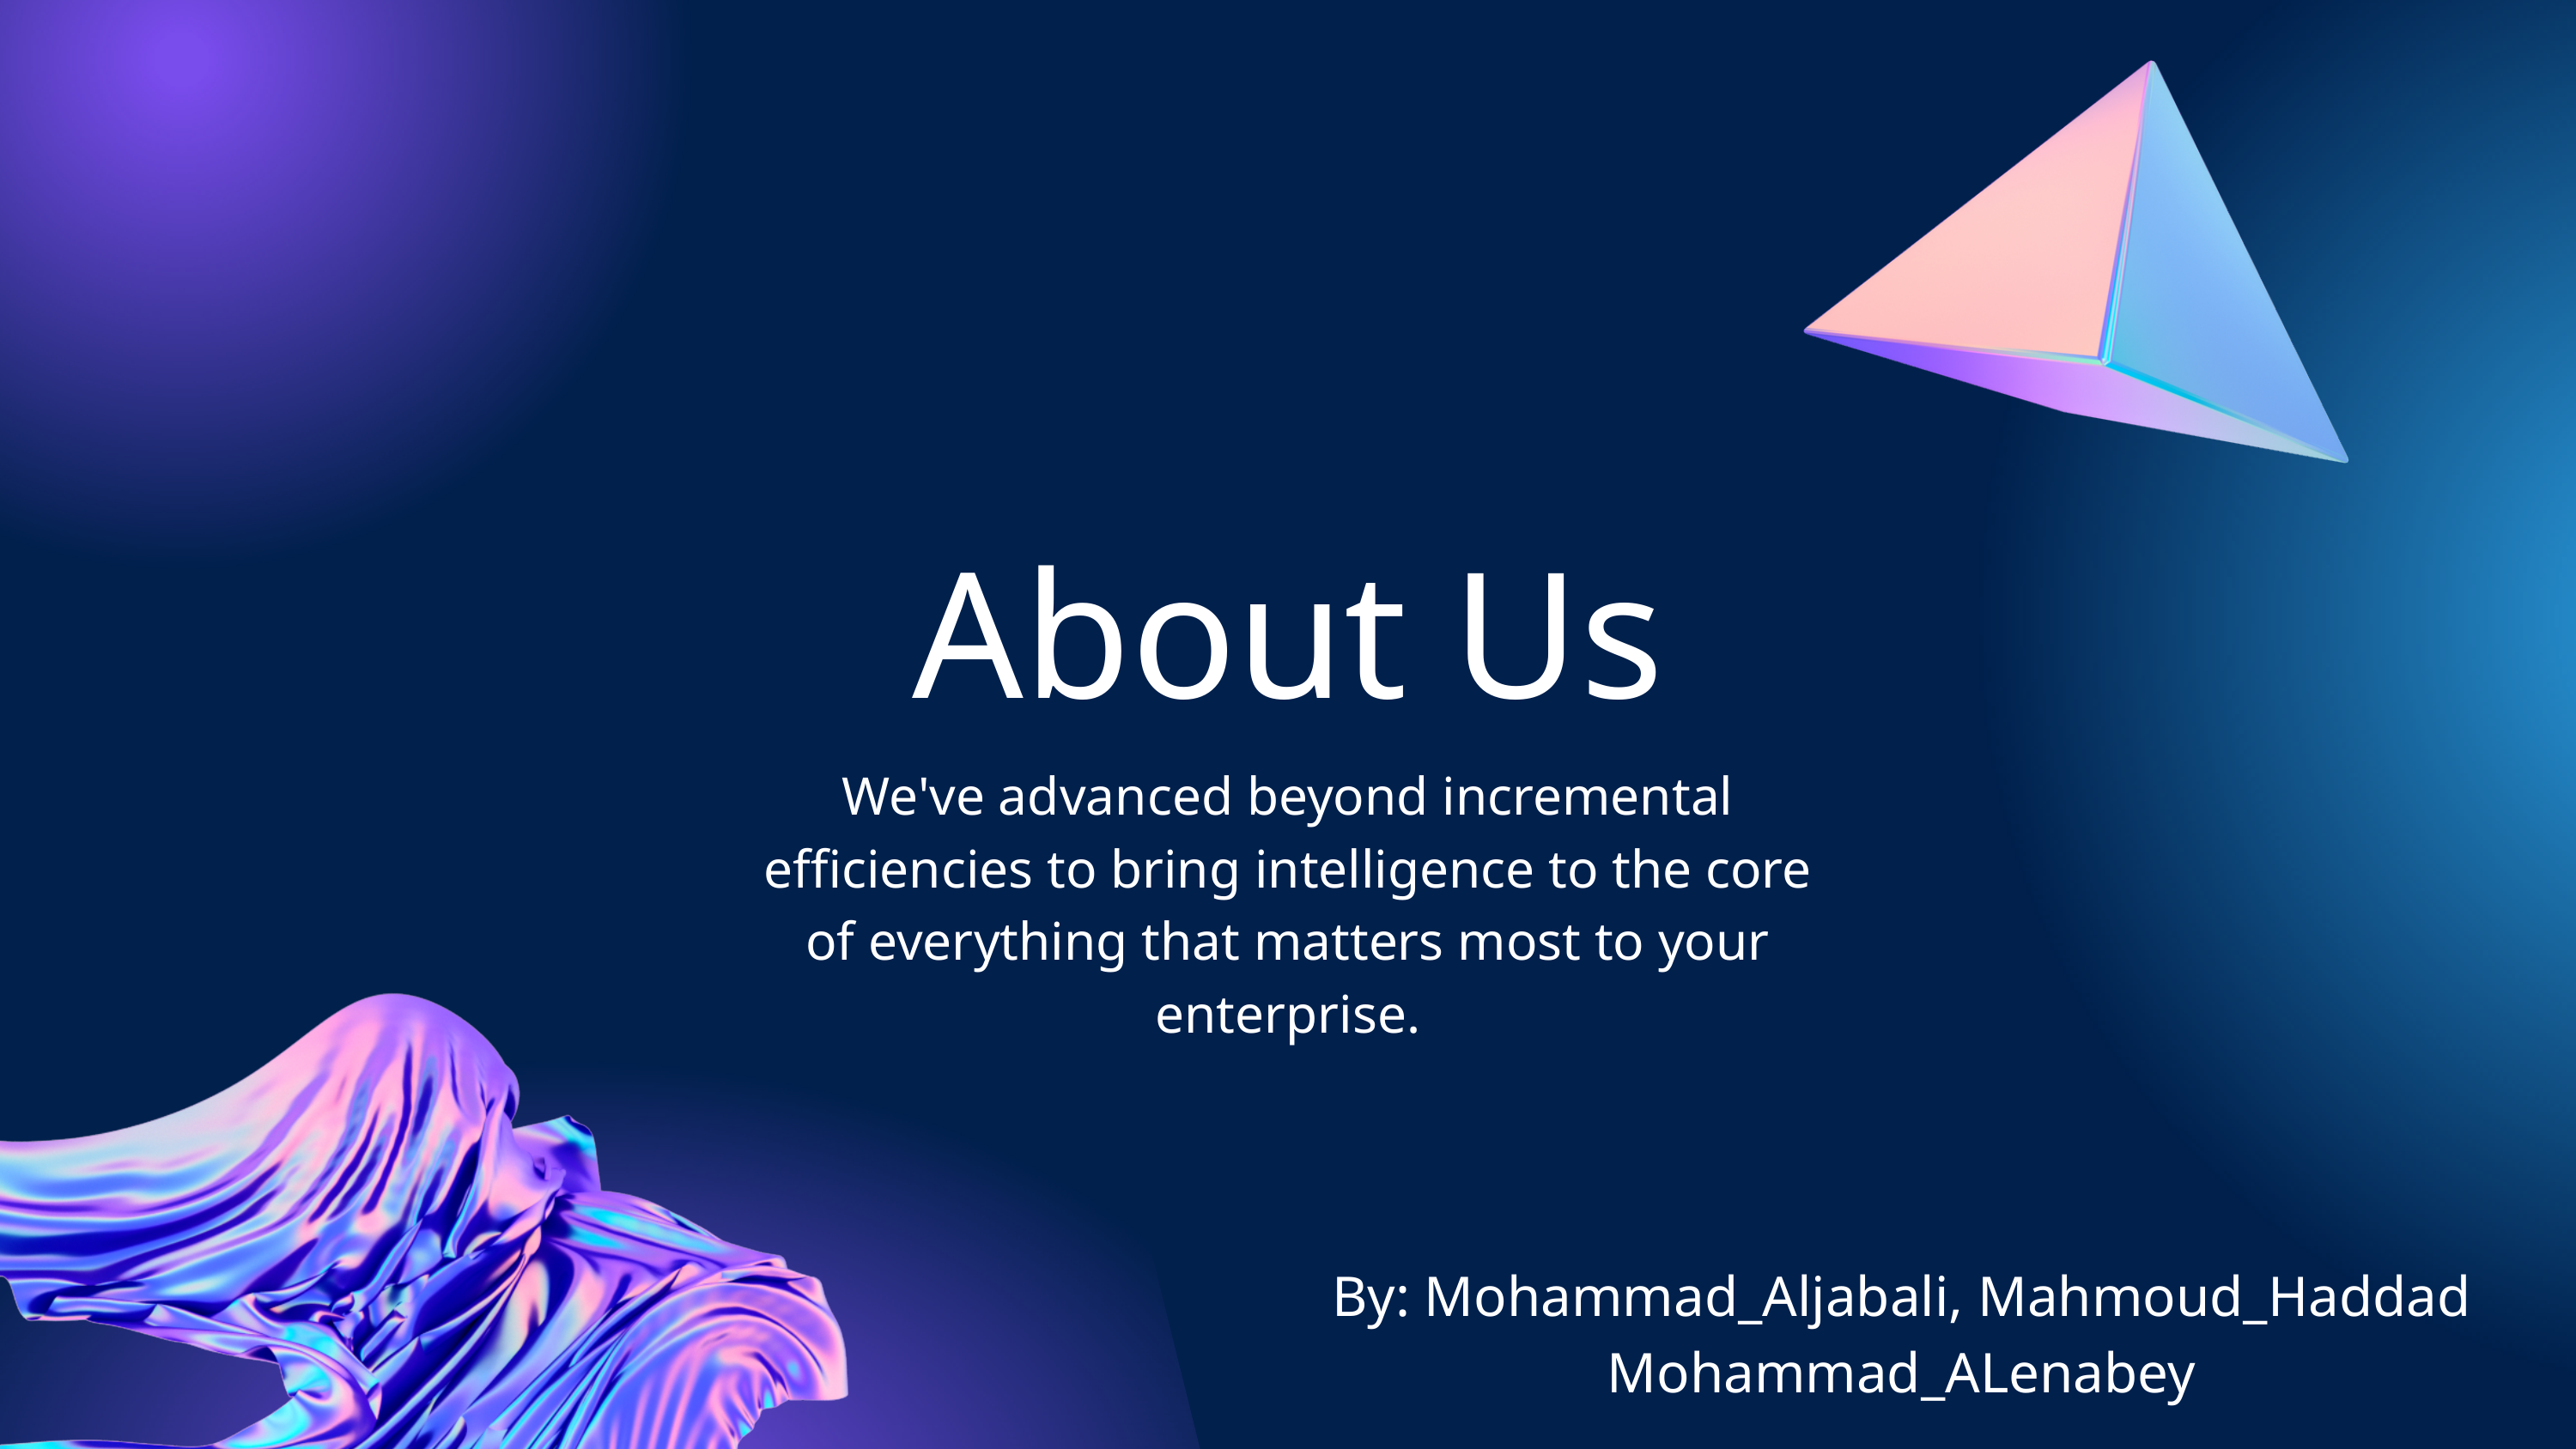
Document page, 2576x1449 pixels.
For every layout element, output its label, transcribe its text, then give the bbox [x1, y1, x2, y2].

text_box [1901, 0, 2576, 1449]
text_box About Us [634, 488, 1942, 733]
text_box [1803, 60, 2349, 464]
text_box We've advanced beyond incremental efficiencies to bring intelligence to the core of everything that matters most to your enterprise. [744, 753, 1832, 1044]
text_box [0, 991, 850, 1449]
text_box By: Mohammad_Aljabali, Mahmoud_Haddad Mohammad_ALenabey [1279, 1250, 2524, 1404]
text_box [850, 1044, 1200, 1449]
text_box [0, 0, 744, 621]
